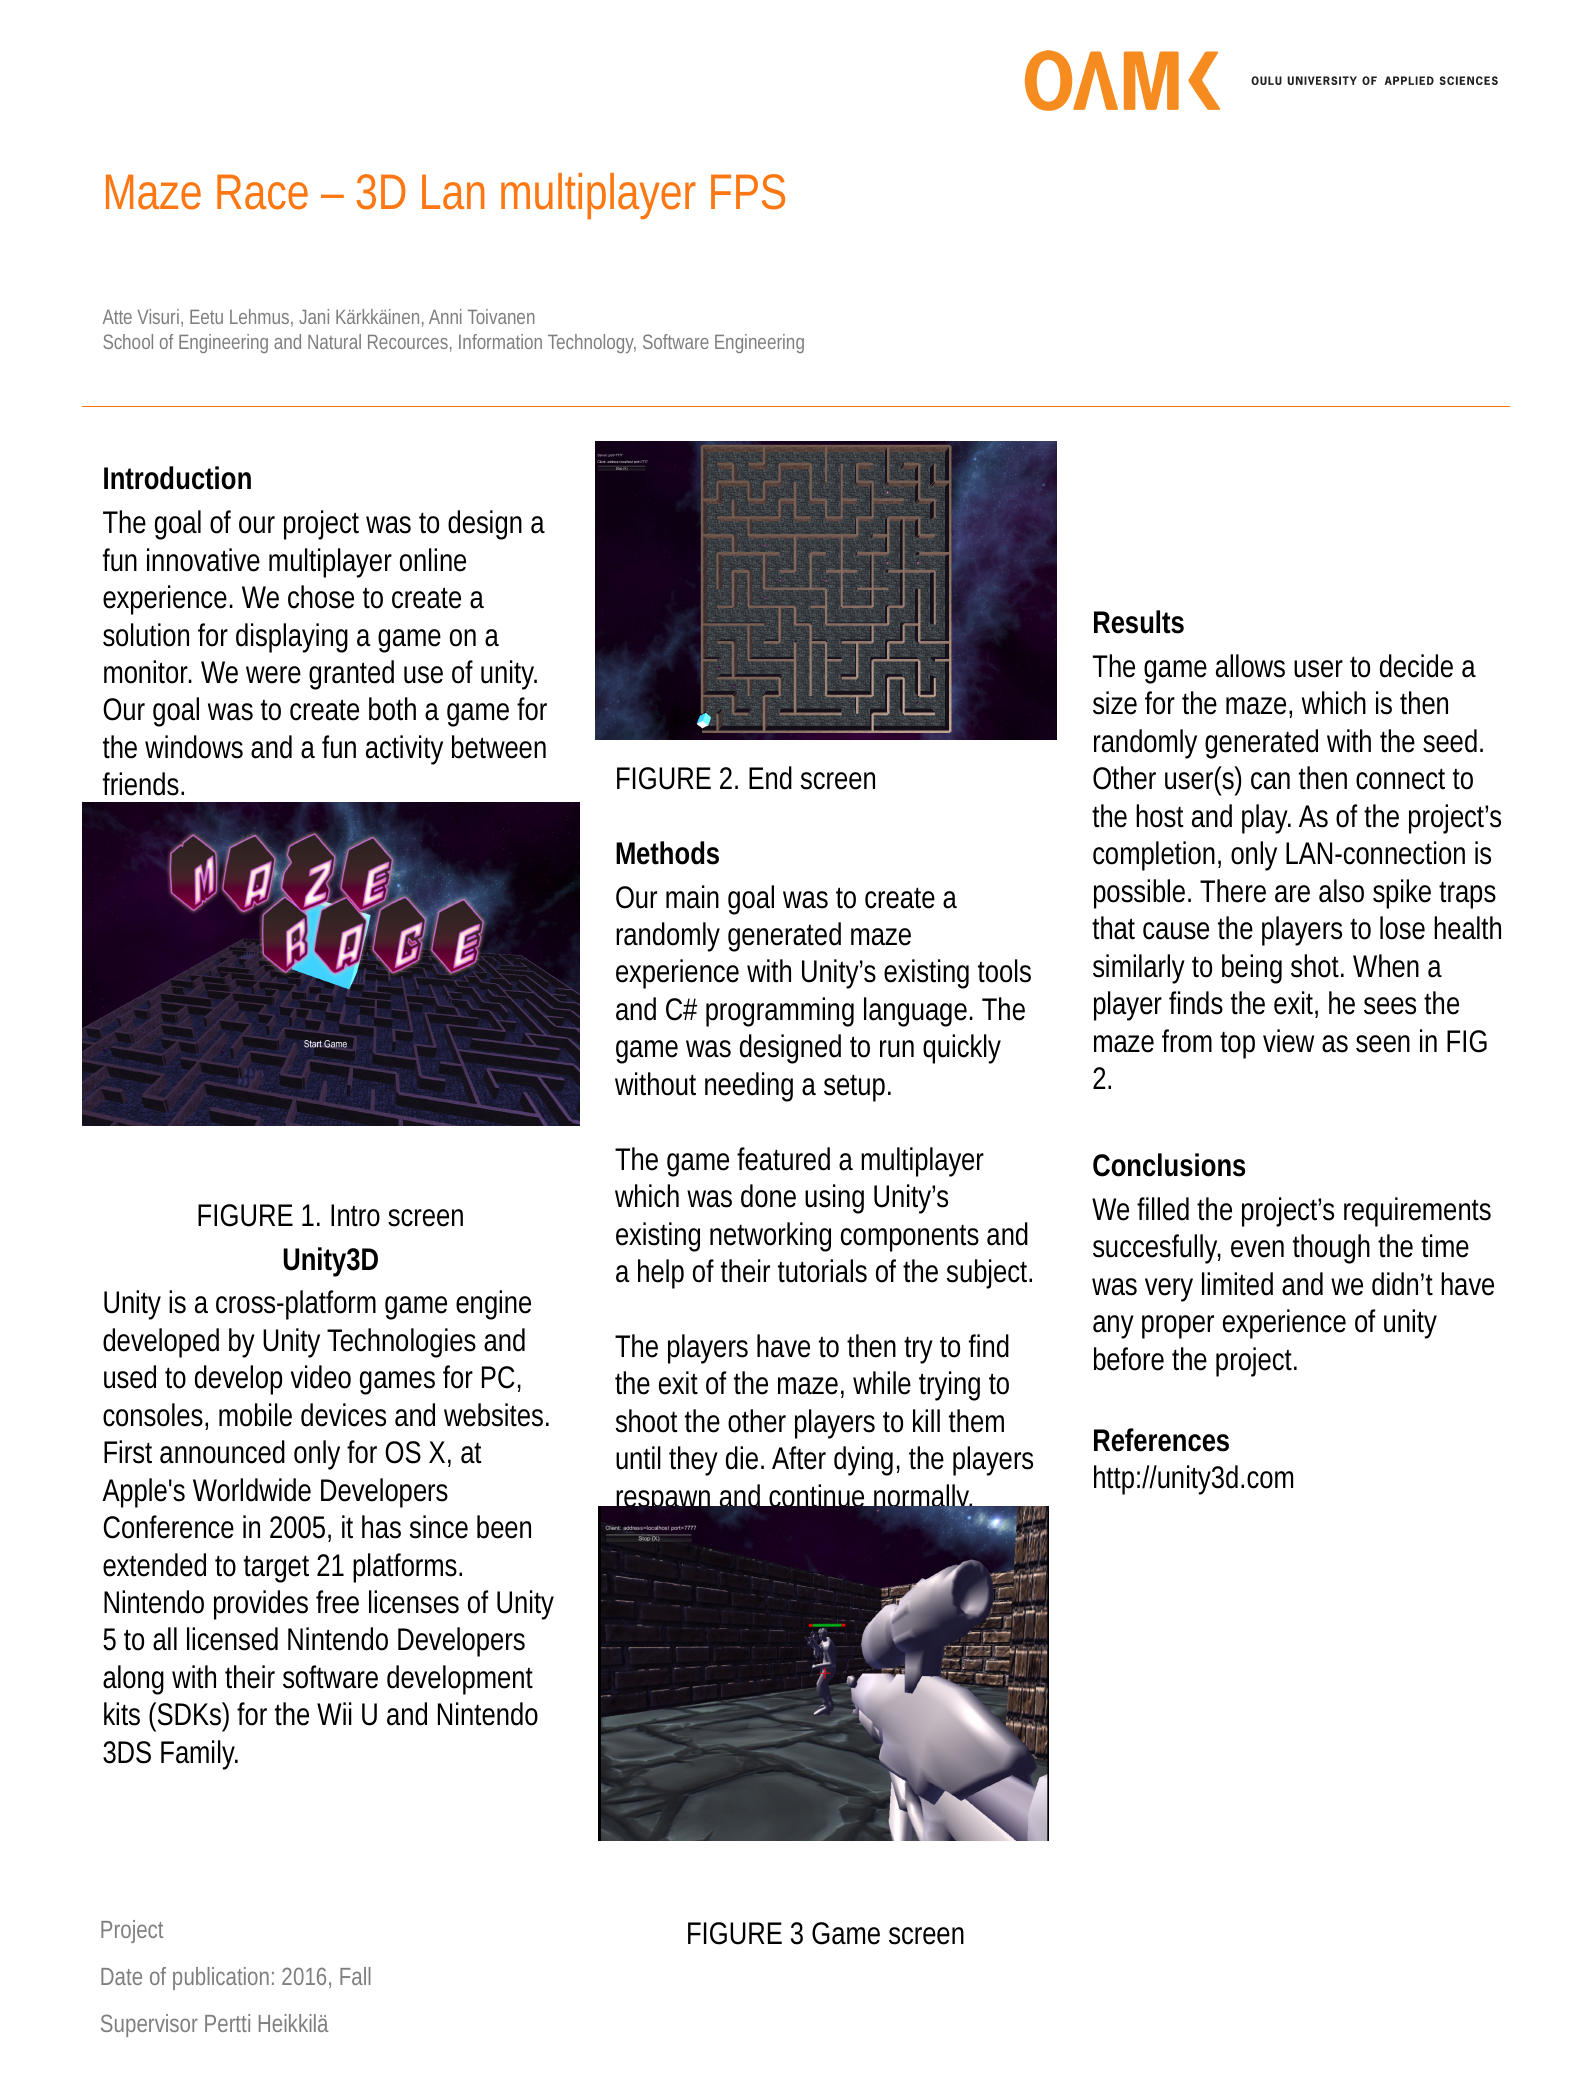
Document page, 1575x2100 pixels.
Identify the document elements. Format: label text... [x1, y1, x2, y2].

text_box Atte Visuri, Eetu Lehmus, Jani Kärkkäinen, Anni Toivanen School of Engineering and Natural Recources, Information Technology, Software Engineering [82, 303, 1510, 410]
text_box Supervisor Pertti Heikkilä [79, 2007, 1508, 2054]
text_box Date of publication: 2016, Fall [79, 1960, 1508, 2007]
text_box Project [79, 1913, 1508, 1960]
text_box Maze Race – 3D Lan multiplayer FPS [82, 149, 1510, 280]
list Results The game allows user to decide a size for the maze, which is then randomly generated with the seed. Other user(s) can then connect to the host and play. As of the project’s completion, only LAN-connection is possible. There are also spike traps that cause the players to lose health similarly to being shot. When a player finds the exit, he sees the maze from top view as seen in FIG 2. Conclusions We filled the project’s requirements succesfully, even though the time was very limited and we didn’t have any proper experience of unity before the project. References http://unity3d.com [1072, 505, 1534, 1852]
list FIGURE 2. End screen Methods Our main goal was to create a randomly generated maze experience with Unity’s existing tools and C# programming language. The game was designed to run quickly without needing a setup. The game featured a multiplayer which was done using Unity’s existing networking components and a help of their tutorials of the subject. The players have to then try to find the exit of the maze, while trying to shoot the other players to kill them until they die. After dying, the players respawn and continue normally. FIGURE 3 Game screen [595, 748, 1057, 1852]
picture [594, 441, 1057, 740]
picture [82, 802, 580, 1126]
list Introduction The goal of our project was to design a fun innovative multiplayer online experience. We chose to create a solution for displaying a game on a monitor. We were granted use of unity. Our goal was to create both a game for the windows and a fun activity between friends. FIGURE 1. Intro screen Unity3D Unity is a cross-platform game engine developed by Unity Technologies and used to develop video games for PC, consoles, mobile devices and websites. First announced only for OS X, at Apple's Worldwide Developers Conference in 2005, it has since been extended to target 21 platforms. Nintendo provides free licenses of Unity 5 to all licensed Nintendo Developers along with their software development kits (SDKs) for the Wii U and Nintendo 3DS Family. [82, 448, 580, 802]
list Introduction The goal of our project was to design a fun innovative multiplayer online experience. We chose to create a solution for displaying a game on a monitor. We were granted use of unity. Our goal was to create both a game for the windows and a fun activity between friends. FIGURE 1. Intro screen Unity3D Unity is a cross-platform game engine developed by Unity Technologies and used to develop video games for PC, consoles, mobile devices and websites. First announced only for OS X, at Apple's Worldwide Developers Conference in 2005, it has since been extended to target 21 platforms. Nintendo provides free licenses of Unity 5 to all licensed Nintendo Developers along with their software development kits (SDKs) for the Wii U and Nintendo 3DS Family. [82, 1131, 580, 1852]
picture [1024, 50, 1498, 111]
picture [598, 1506, 1049, 1841]
